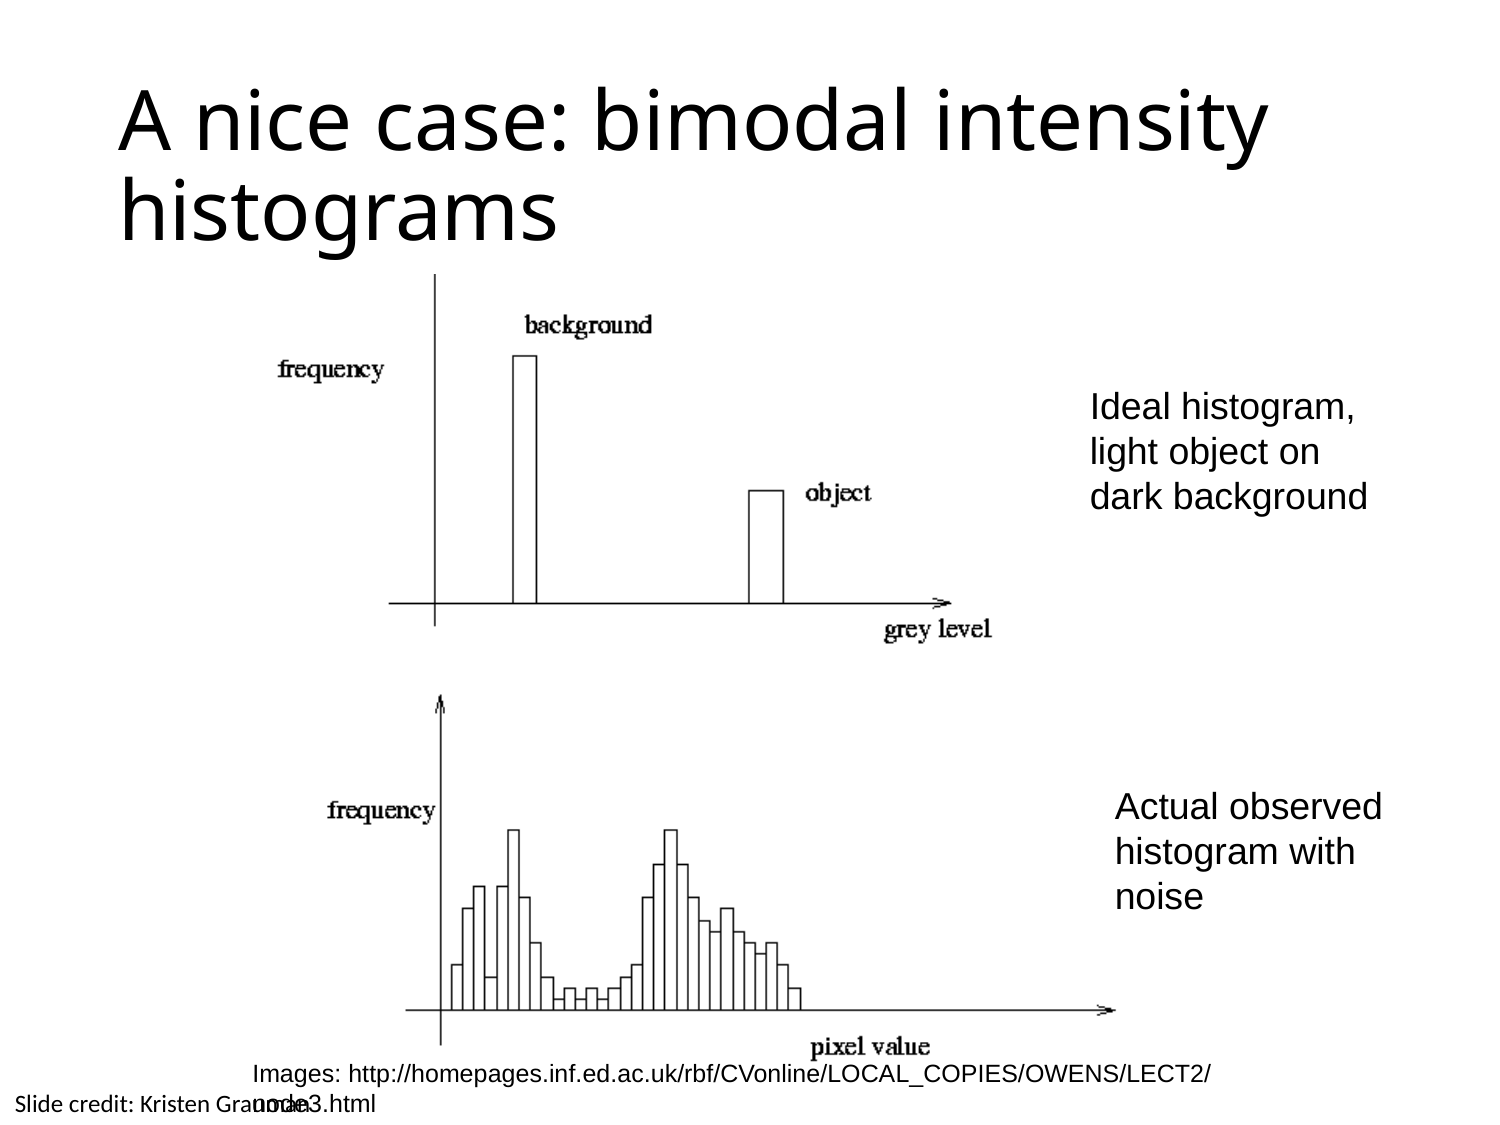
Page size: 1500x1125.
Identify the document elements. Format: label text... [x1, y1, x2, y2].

text_box Slide credit: Kristen Grauman [0, 1079, 237, 1125]
text_box Ideal histogram, light object on dark background [1076, 374, 1413, 525]
text_box Images: http://homepages.inf.ed.ac.uk/rbf/CVonline/LOCAL_COPIES/OWENS/LECT2/node3.html [237, 1049, 1350, 1125]
title A nice case: bimodal intensity histograms [103, 59, 1397, 278]
picture [312, 687, 1163, 1088]
picture [199, 274, 1076, 650]
text_box Actual observed histogram with noise [1163, 774, 1438, 925]
